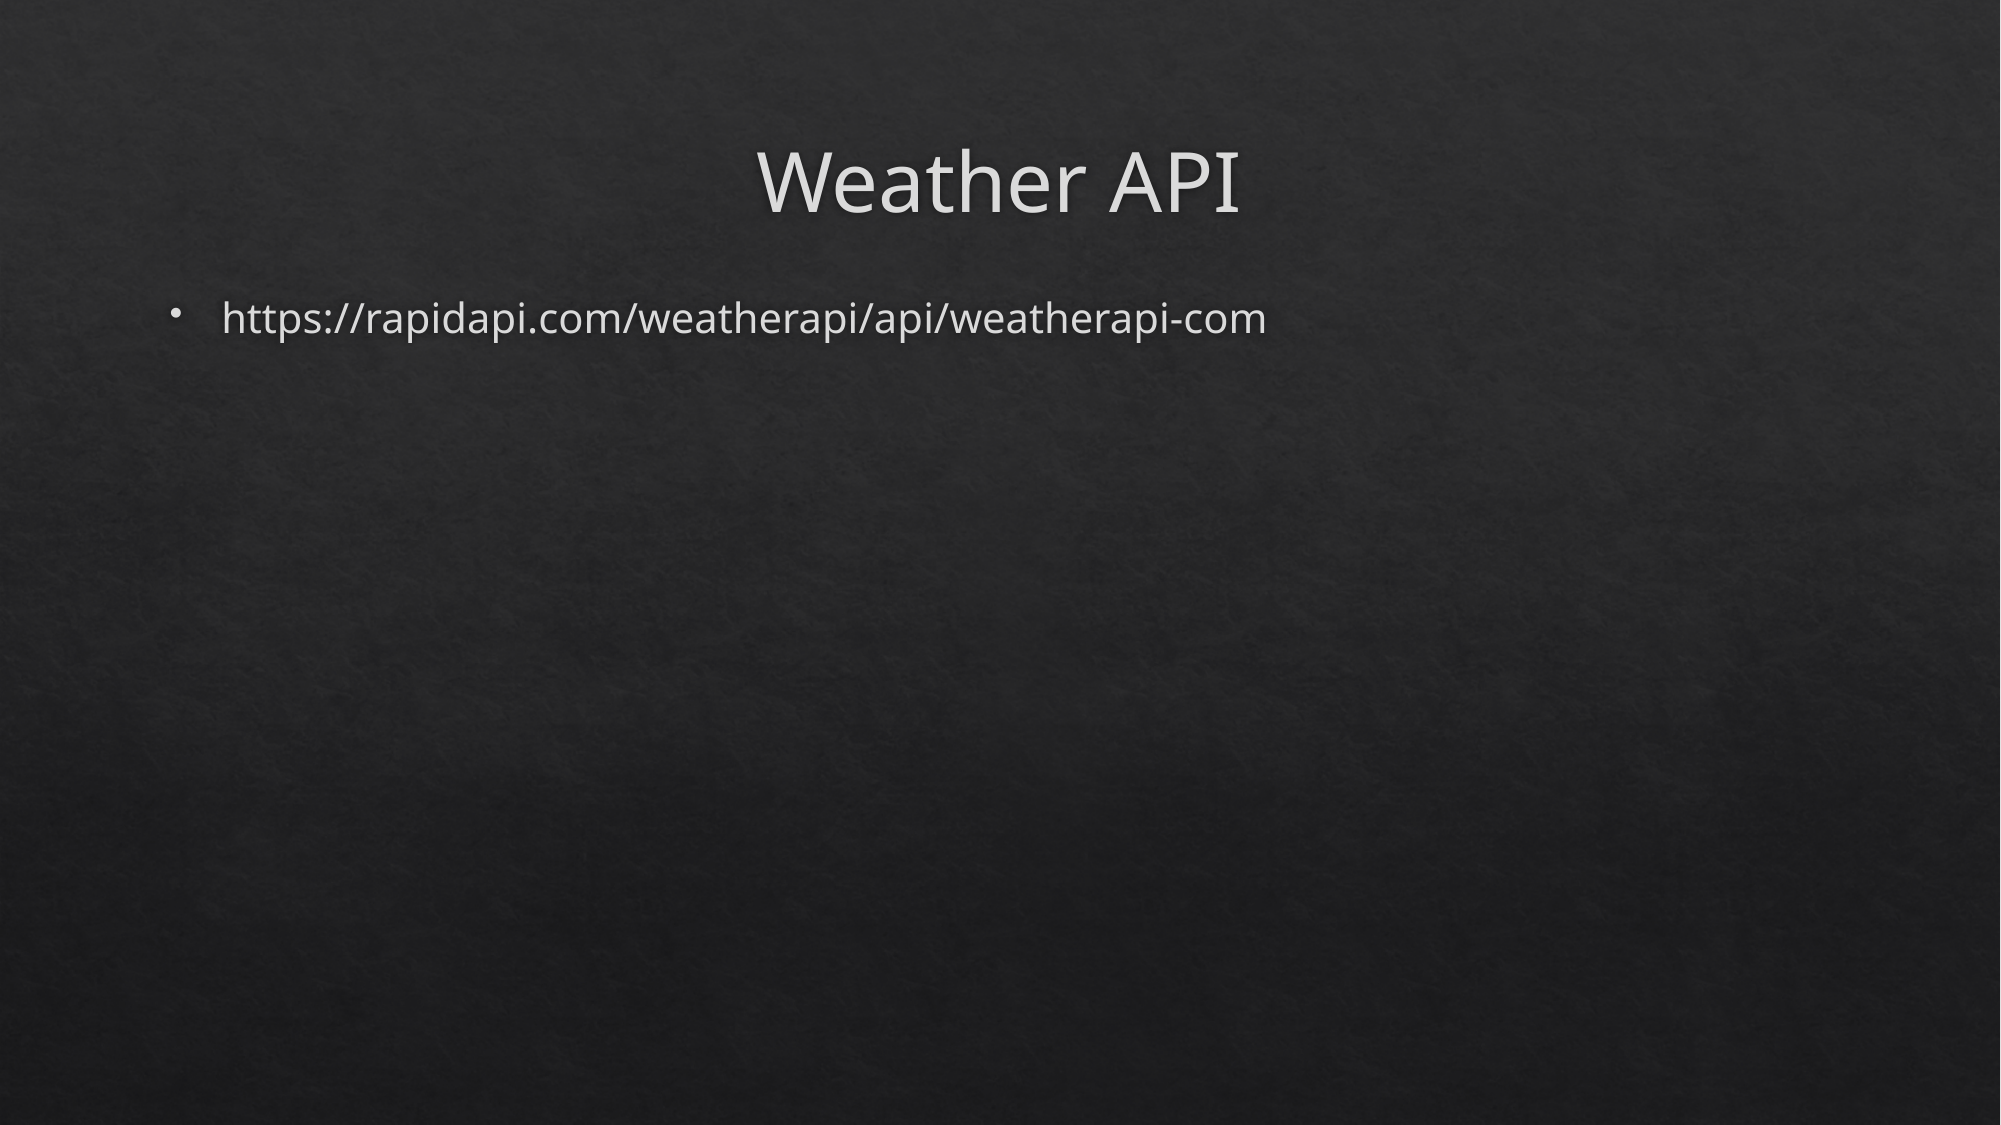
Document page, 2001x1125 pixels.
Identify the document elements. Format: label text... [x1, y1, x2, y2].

list https://rapidapi.com/weatherapi/api/weatherapi-com [149, 284, 1849, 950]
title Weather API [149, 99, 1849, 260]
